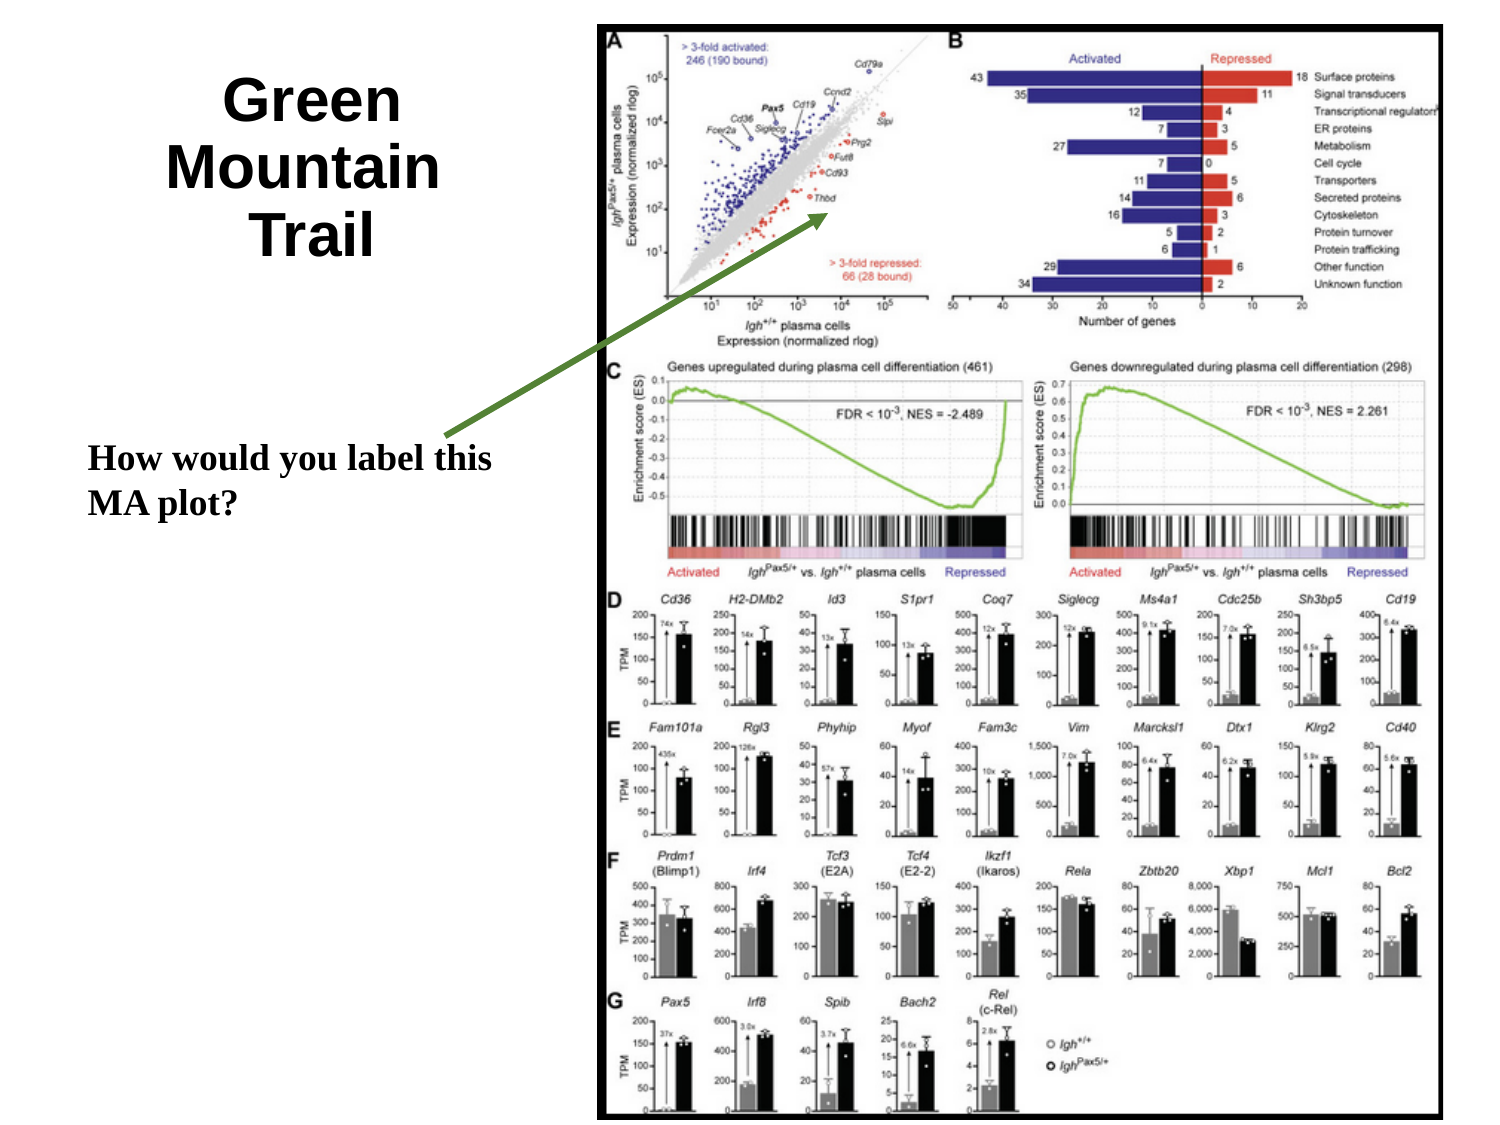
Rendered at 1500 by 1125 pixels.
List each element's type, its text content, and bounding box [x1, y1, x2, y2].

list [597, 24, 1444, 1120]
text_box How would you label this MA plot? [72, 425, 526, 531]
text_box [444, 212, 829, 437]
text_box Green Mountain Trail [103, 59, 522, 278]
